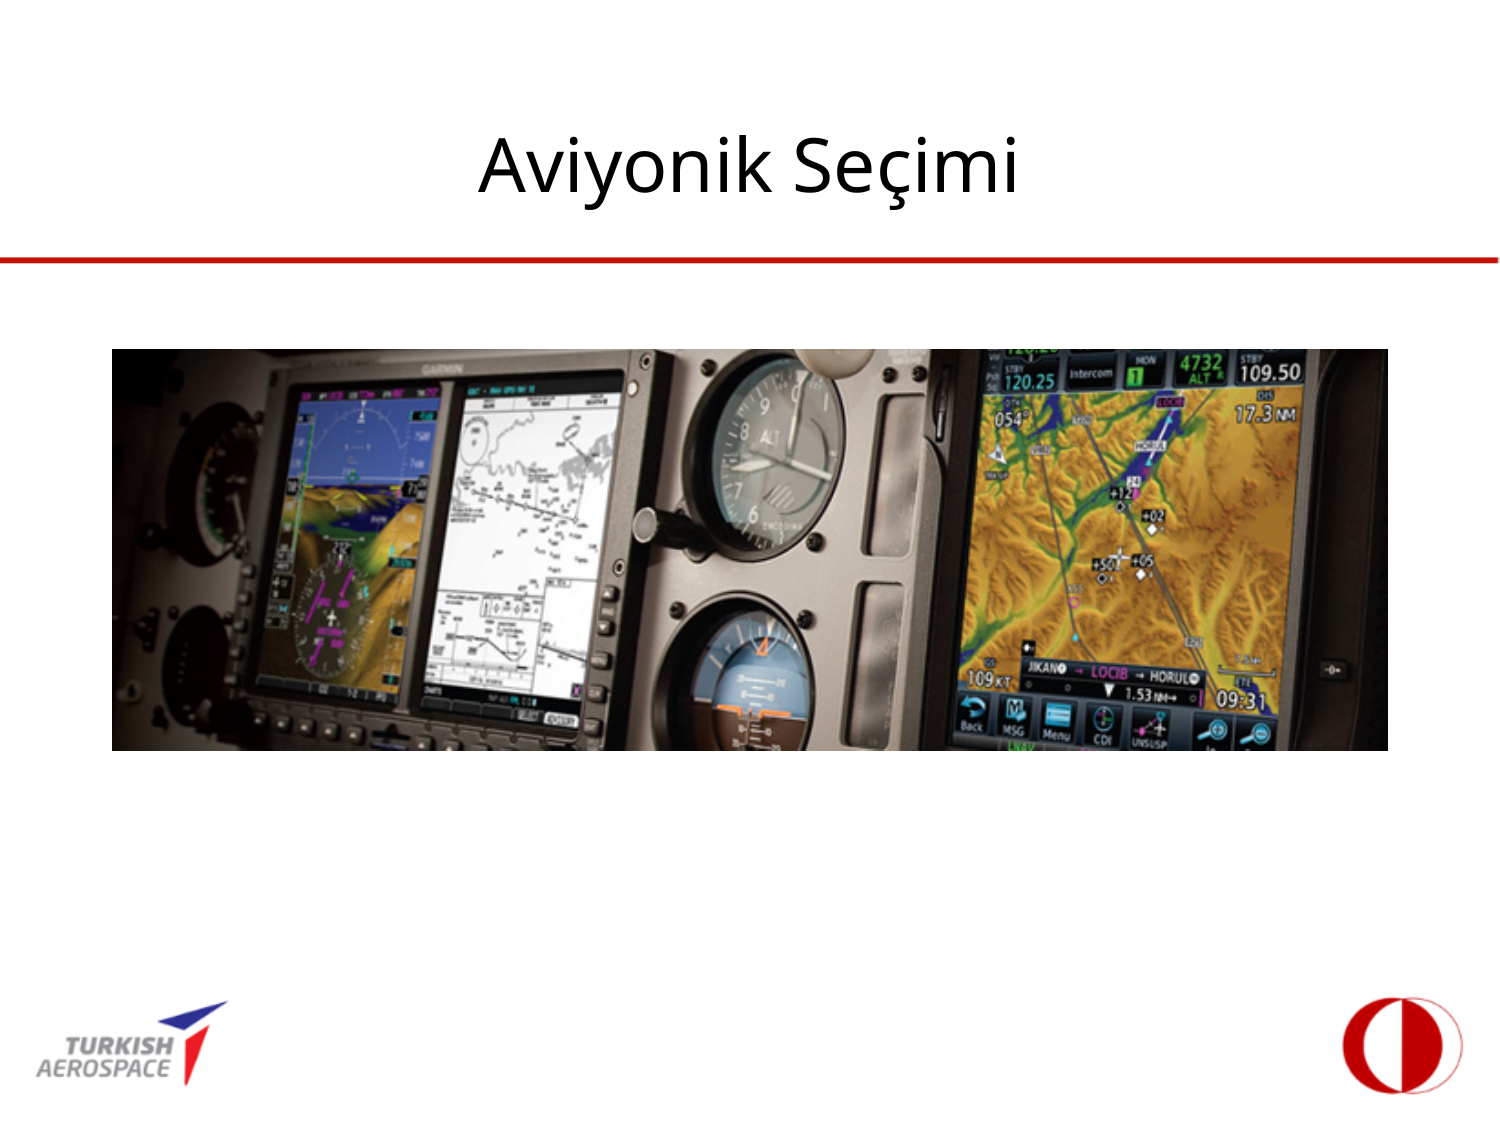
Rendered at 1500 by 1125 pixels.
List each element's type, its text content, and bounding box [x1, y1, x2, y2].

picture [0, 0, 1500, 1125]
title Aviyonik Seçimi [103, 59, 1397, 278]
